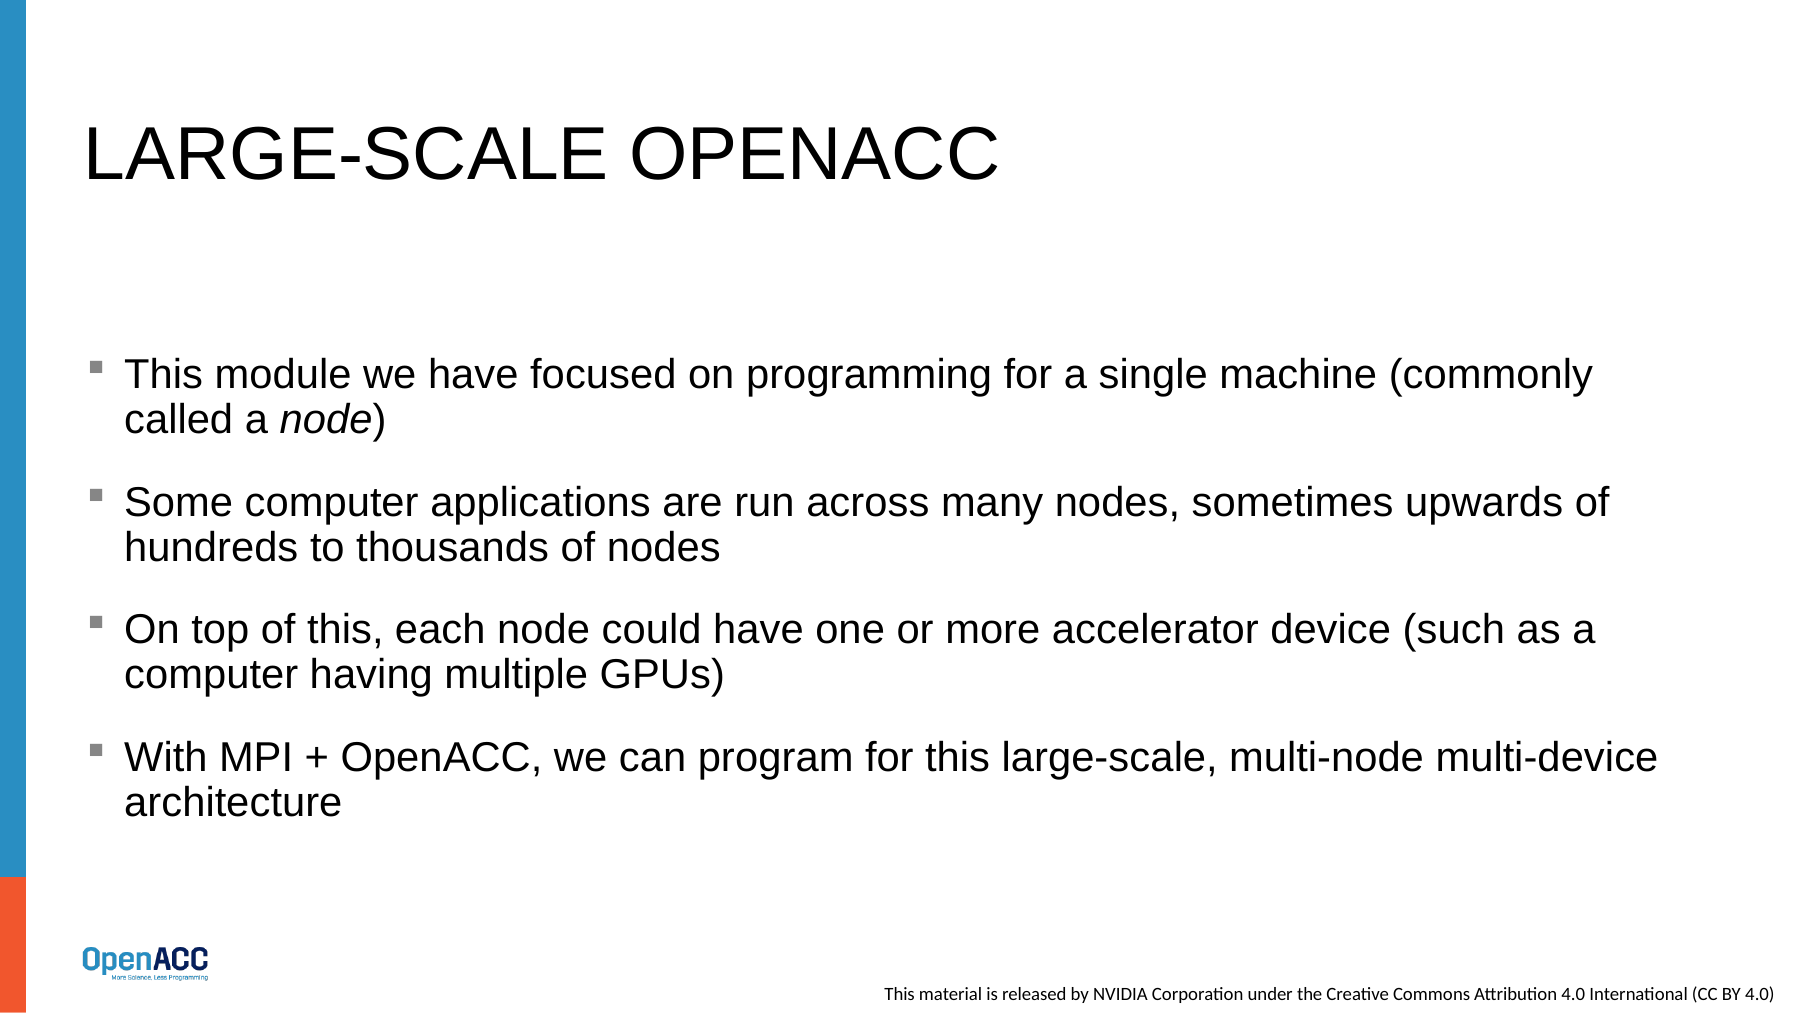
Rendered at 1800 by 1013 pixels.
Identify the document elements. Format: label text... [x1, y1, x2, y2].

title Large-Scale OpenACC [68, 106, 1706, 204]
picture [81, 956, 208, 981]
list This module we have focused on programming for a single machine (commonly called a node) Some computer applications are run across many nodes, sometimes upwards of hundreds to thousands of nodes On top of this, each node could have one or more accelerator device (such as a computer having multiple GPUs) With MPI + OpenACC, we can program for this large-scale, multi-node multi-device architecture [71, 344, 1704, 956]
